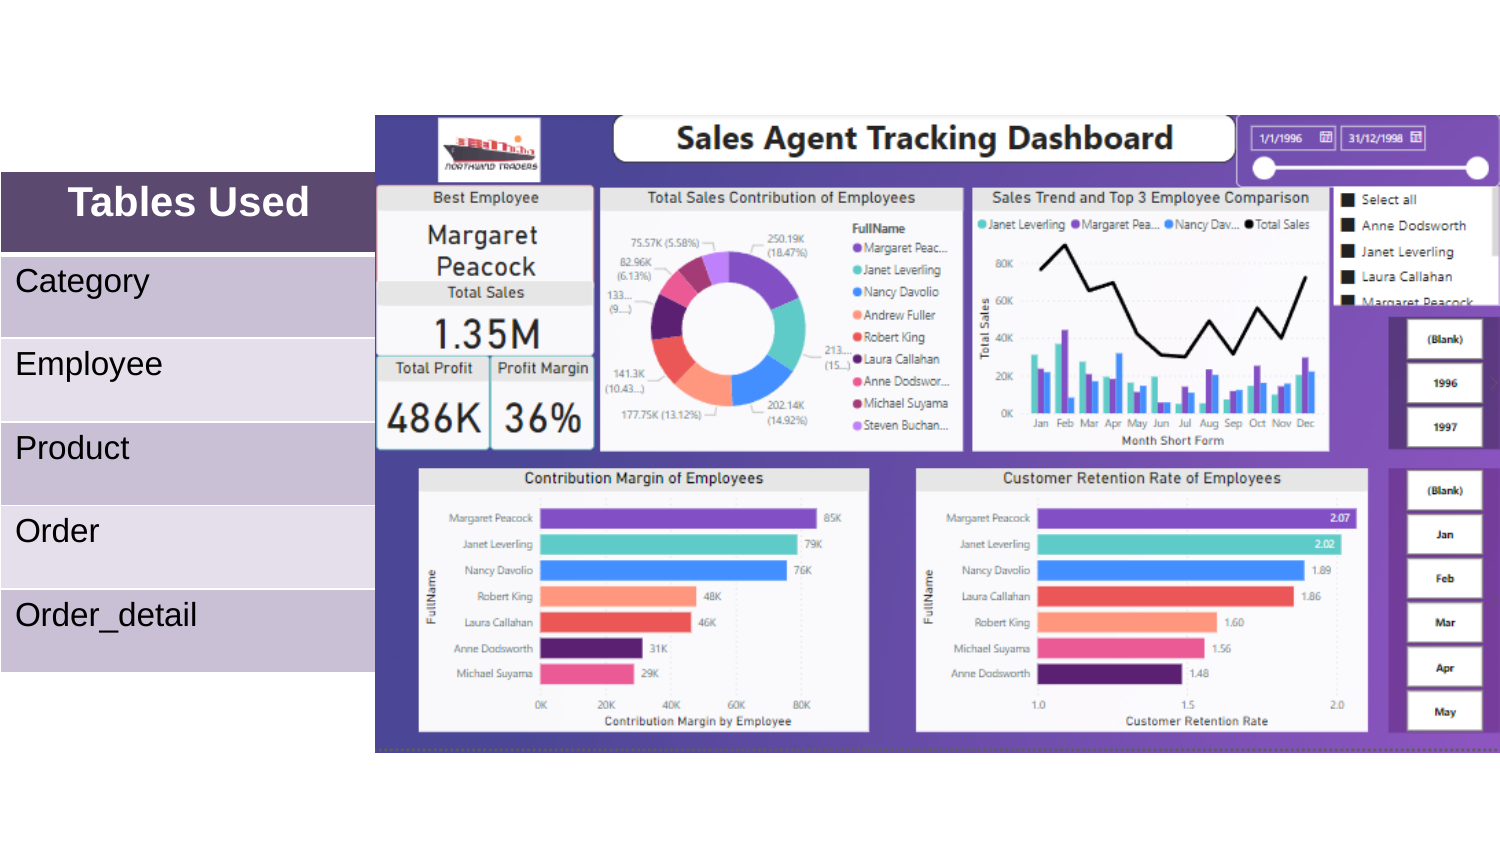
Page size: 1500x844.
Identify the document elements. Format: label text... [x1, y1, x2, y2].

table_cell Order_detail [1, 590, 370, 672]
picture [375, 115, 1500, 753]
table_header Tables Used [1, 172, 370, 252]
table_cell Category [1, 257, 370, 337]
table_cell Product [1, 423, 370, 505]
table_cell Employee [1, 339, 370, 421]
table_cell Order [1, 506, 370, 588]
